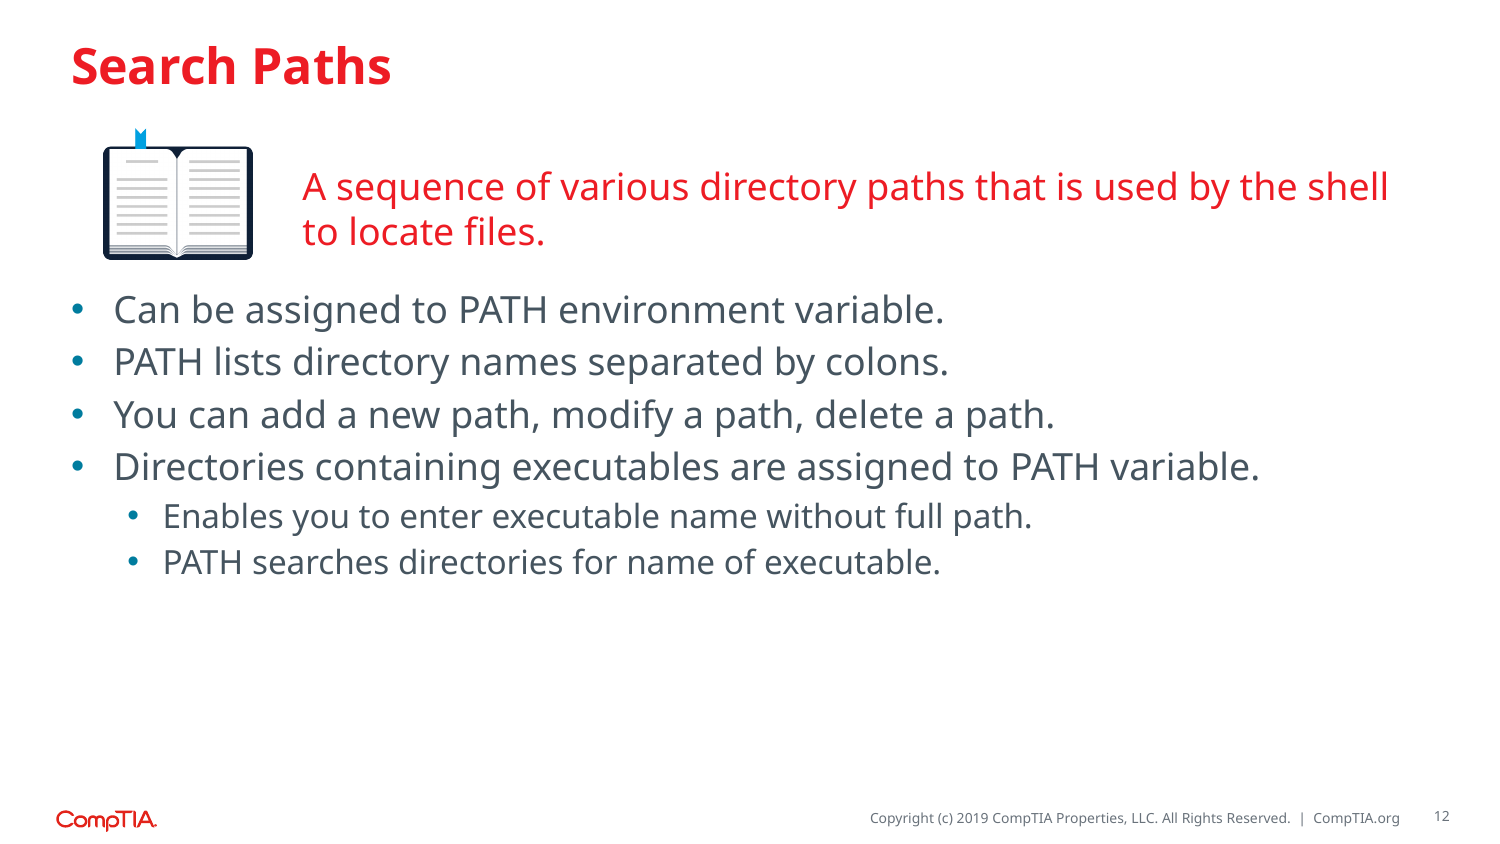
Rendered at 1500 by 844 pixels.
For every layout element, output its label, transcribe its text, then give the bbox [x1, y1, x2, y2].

title Search Paths [56, 12, 1444, 117]
list A sequence of various directory paths that is used by the shell to locate files. [287, 155, 1445, 249]
slide_number 12 [1407, 800, 1450, 835]
picture [103, 128, 253, 260]
list Can be assigned to PATH environment variable. PATH lists directory names separated by colons. You can add a new path, modify a path, delete a path. Directories containing executables are assigned to PATH variable. Enables you to enter executable name without full path. PATH searches directories for name of executable. [56, 278, 1444, 764]
